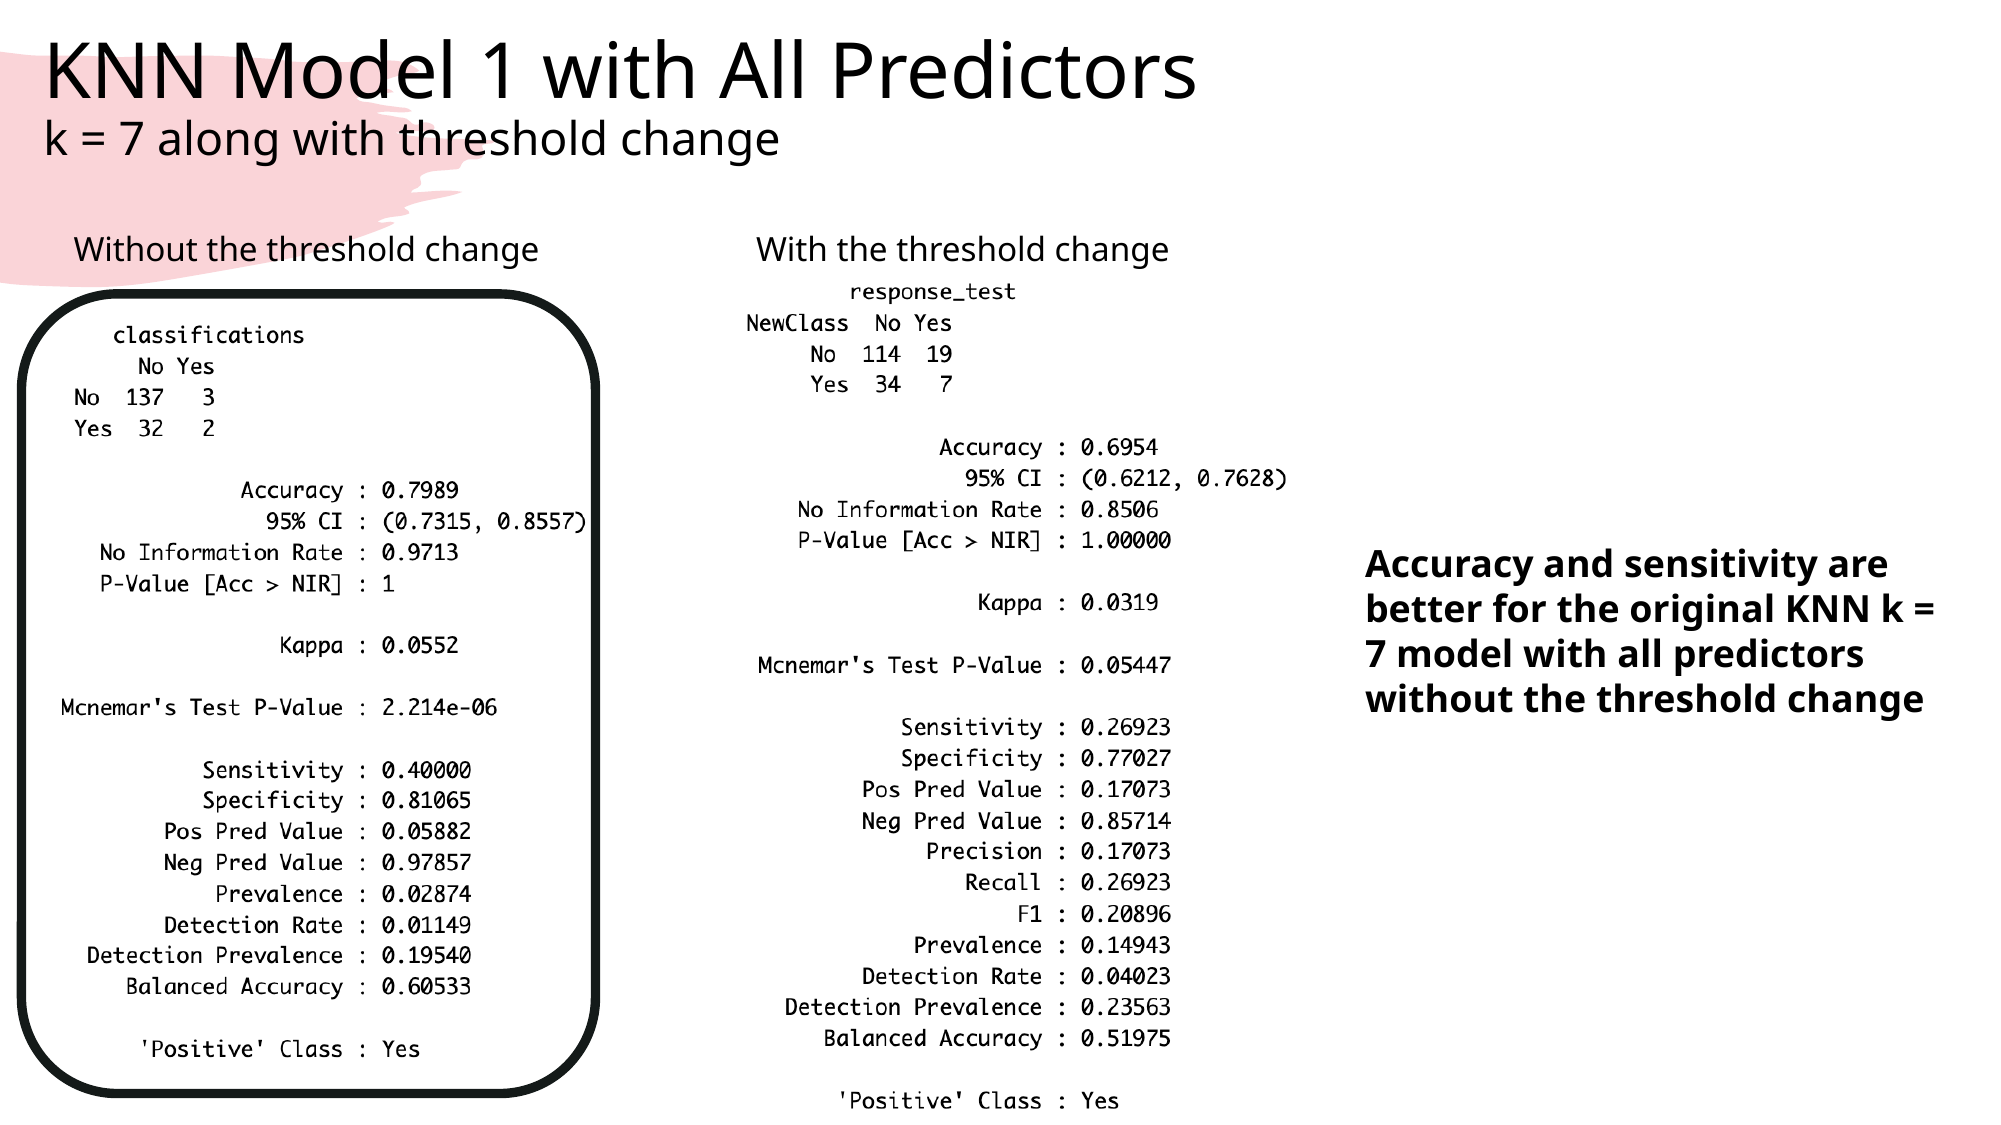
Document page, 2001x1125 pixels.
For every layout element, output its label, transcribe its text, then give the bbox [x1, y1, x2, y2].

picture [732, 272, 1294, 1125]
title KNN Model 1 with All Predictors k = 7 along with threshold change [28, 0, 1283, 208]
picture [47, 313, 599, 1074]
text_box With the threshold change [741, 220, 1186, 272]
text_box [58, 292, 559, 313]
text_box Accuracy and sensitivity are better for the original KNN k = 7 model with all predictors without the threshold change [1350, 532, 1979, 728]
text_box [57, 1074, 560, 1095]
text_box Without the threshold change [58, 220, 587, 275]
text_box [20, 322, 47, 1065]
